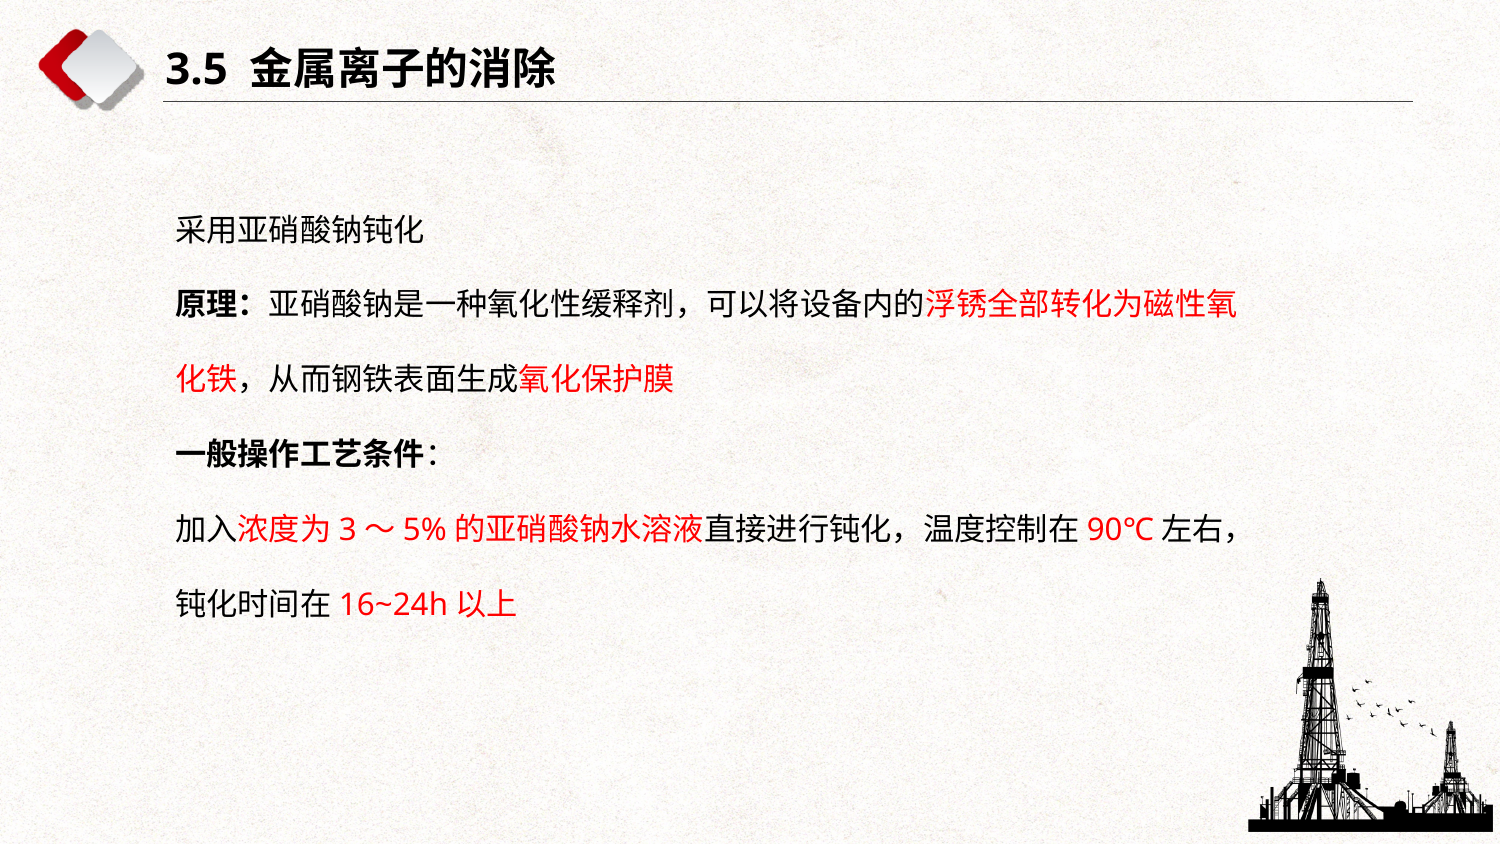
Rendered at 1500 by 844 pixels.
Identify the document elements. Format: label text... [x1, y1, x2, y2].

picture [0, 0, 1500, 844]
text_box 3.5 金属离子的消除 [150, 33, 571, 102]
text_box 采用亚硝酸钠钝化 原理：亚硝酸钠是一种氧化性缓释剂，可以将设备内的浮锈全部转化为磁性氧化铁，从而钢铁表面生成氧化保护膜 一般操作工艺条件： 加入浓度为3～5%的亚硝酸钠水溶液直接进行钝化，温度控制在90℃左右，钝化时间在16~24h以上 [160, 164, 1263, 629]
